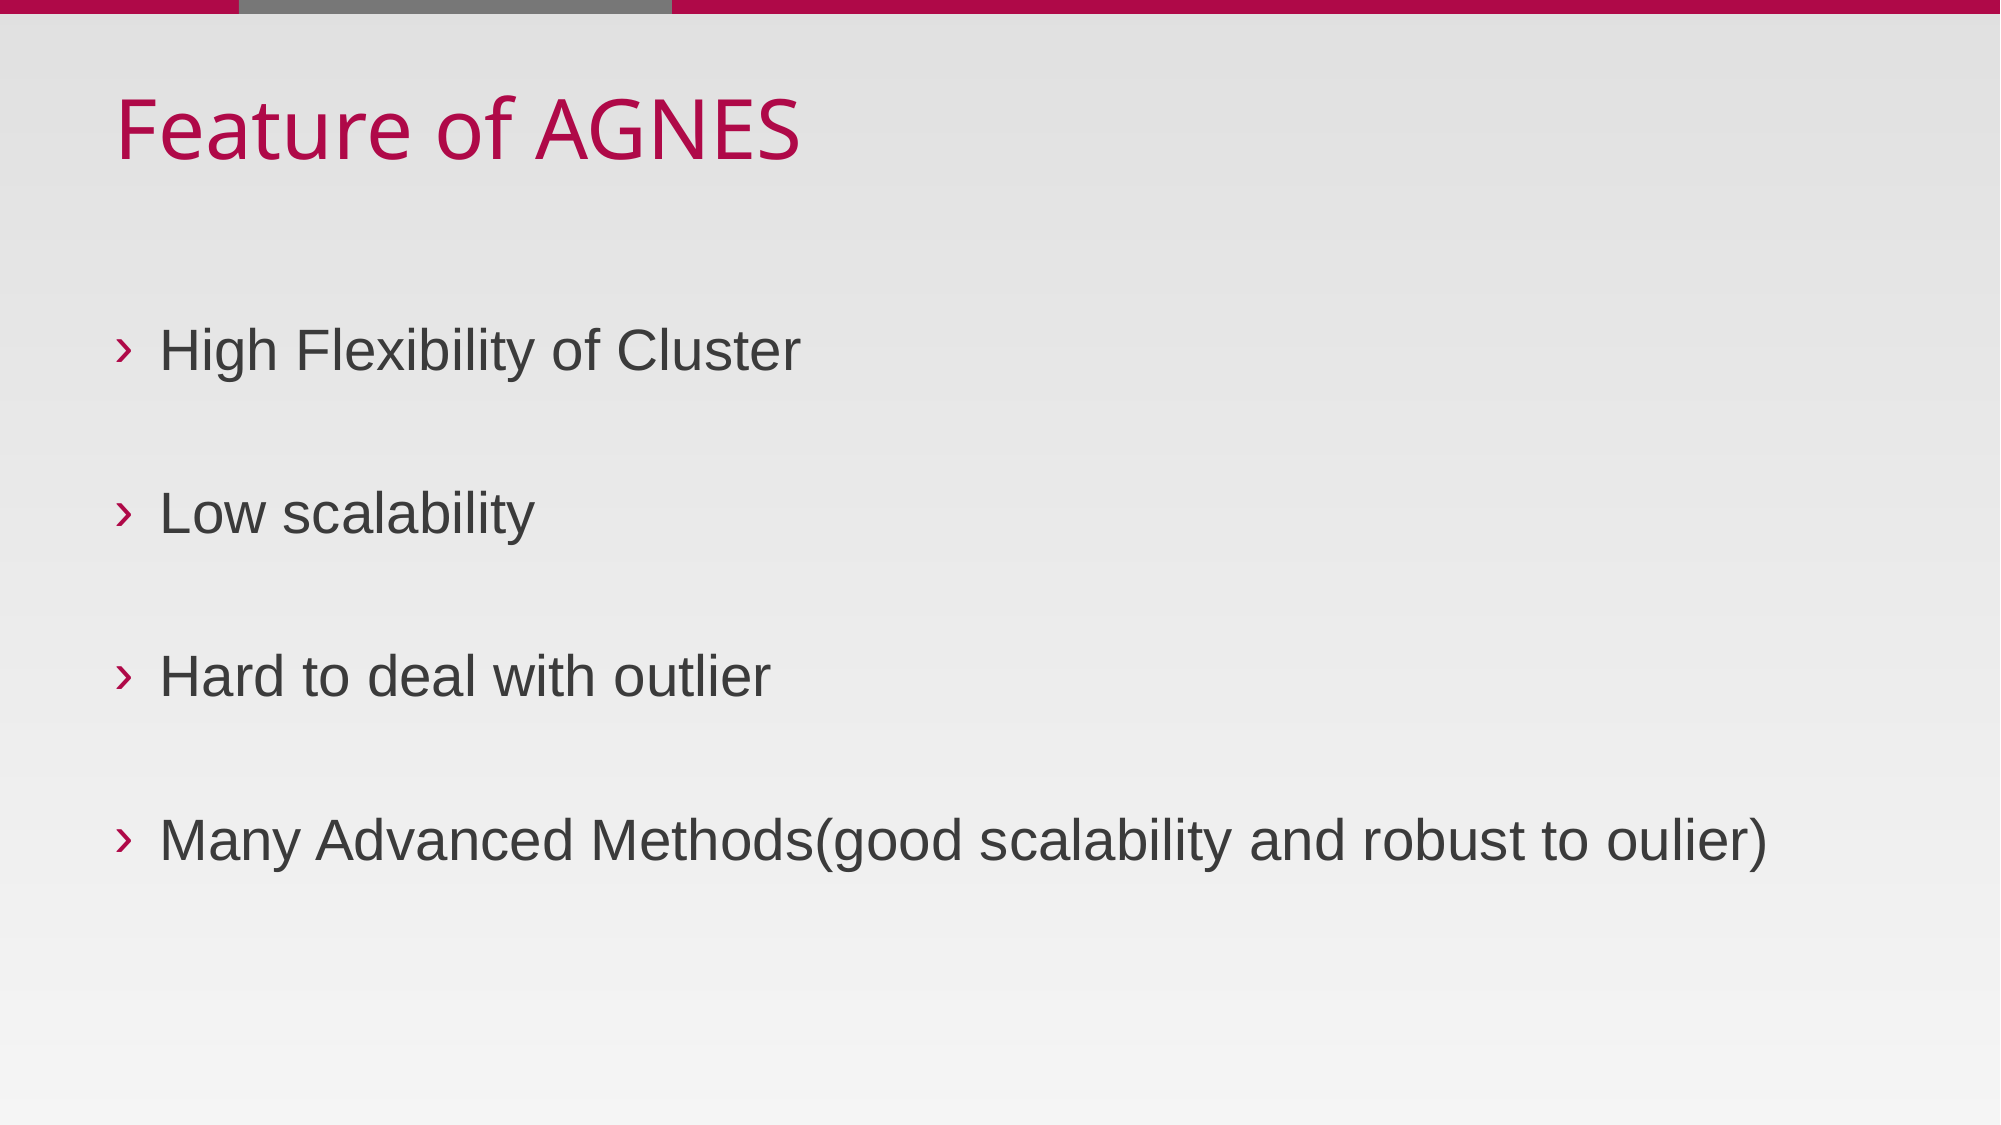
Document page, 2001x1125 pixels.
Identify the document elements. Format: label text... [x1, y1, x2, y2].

list High Flexibility of Cluster Low scalability Hard to deal with outlier Many Advanced Methods(good scalability and robust to oulier) [99, 222, 1900, 1005]
title Feature of AGNES [99, 50, 1900, 202]
